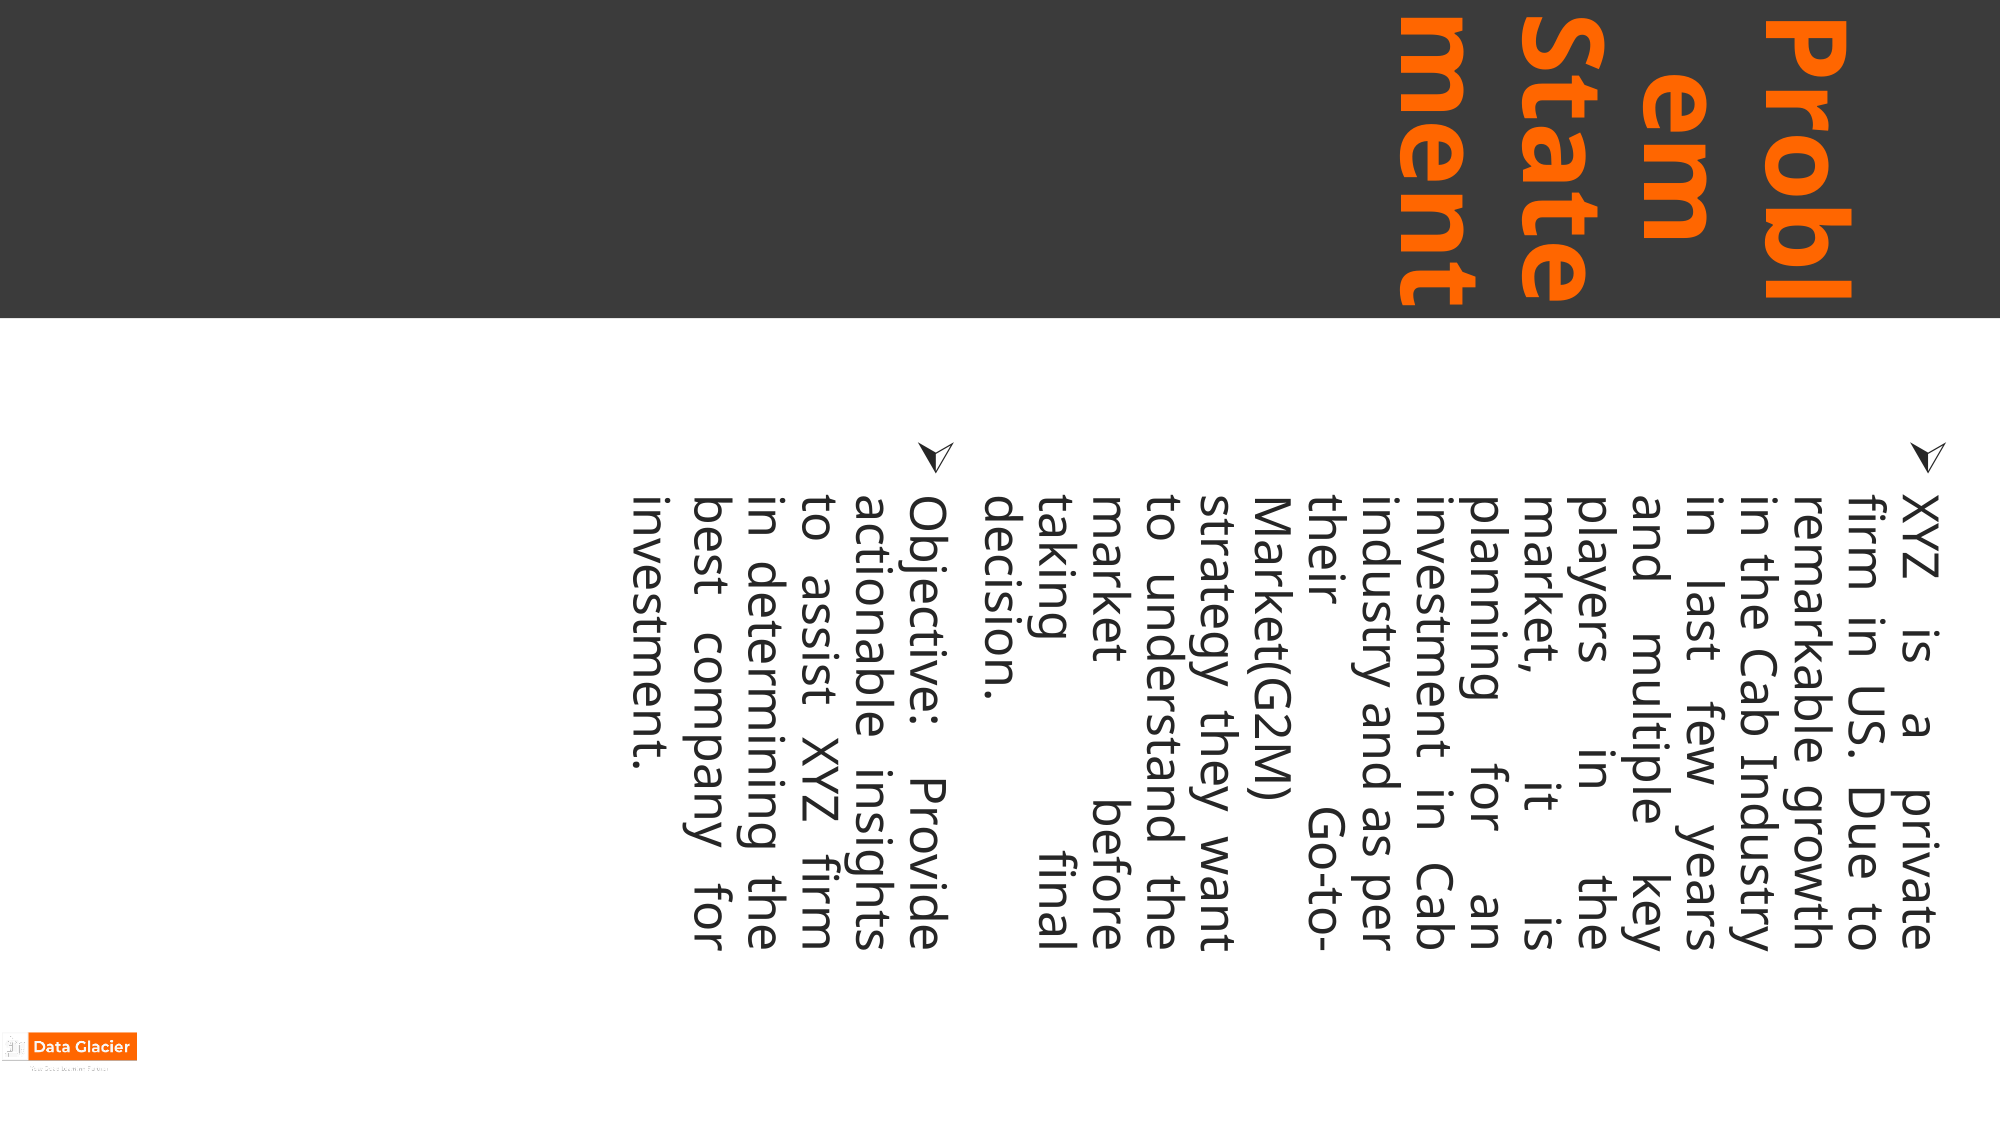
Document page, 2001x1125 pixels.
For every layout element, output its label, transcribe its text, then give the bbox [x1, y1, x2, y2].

title Problem Statement [0, 0, 2000, 319]
subtitle XYZ is a private firm in US. Due to remarkable growth in the Cab Industry in last few years and multiple key players in the market, it is planning for an investment in Cab industry and as per their Go-to-Market(G2M) strategy they want to understand the market before taking final decision. Objective: Provide actionable insights to assist XYZ firm in determining the best company for investment. [63, 430, 1962, 960]
picture [0, 978, 138, 1125]
